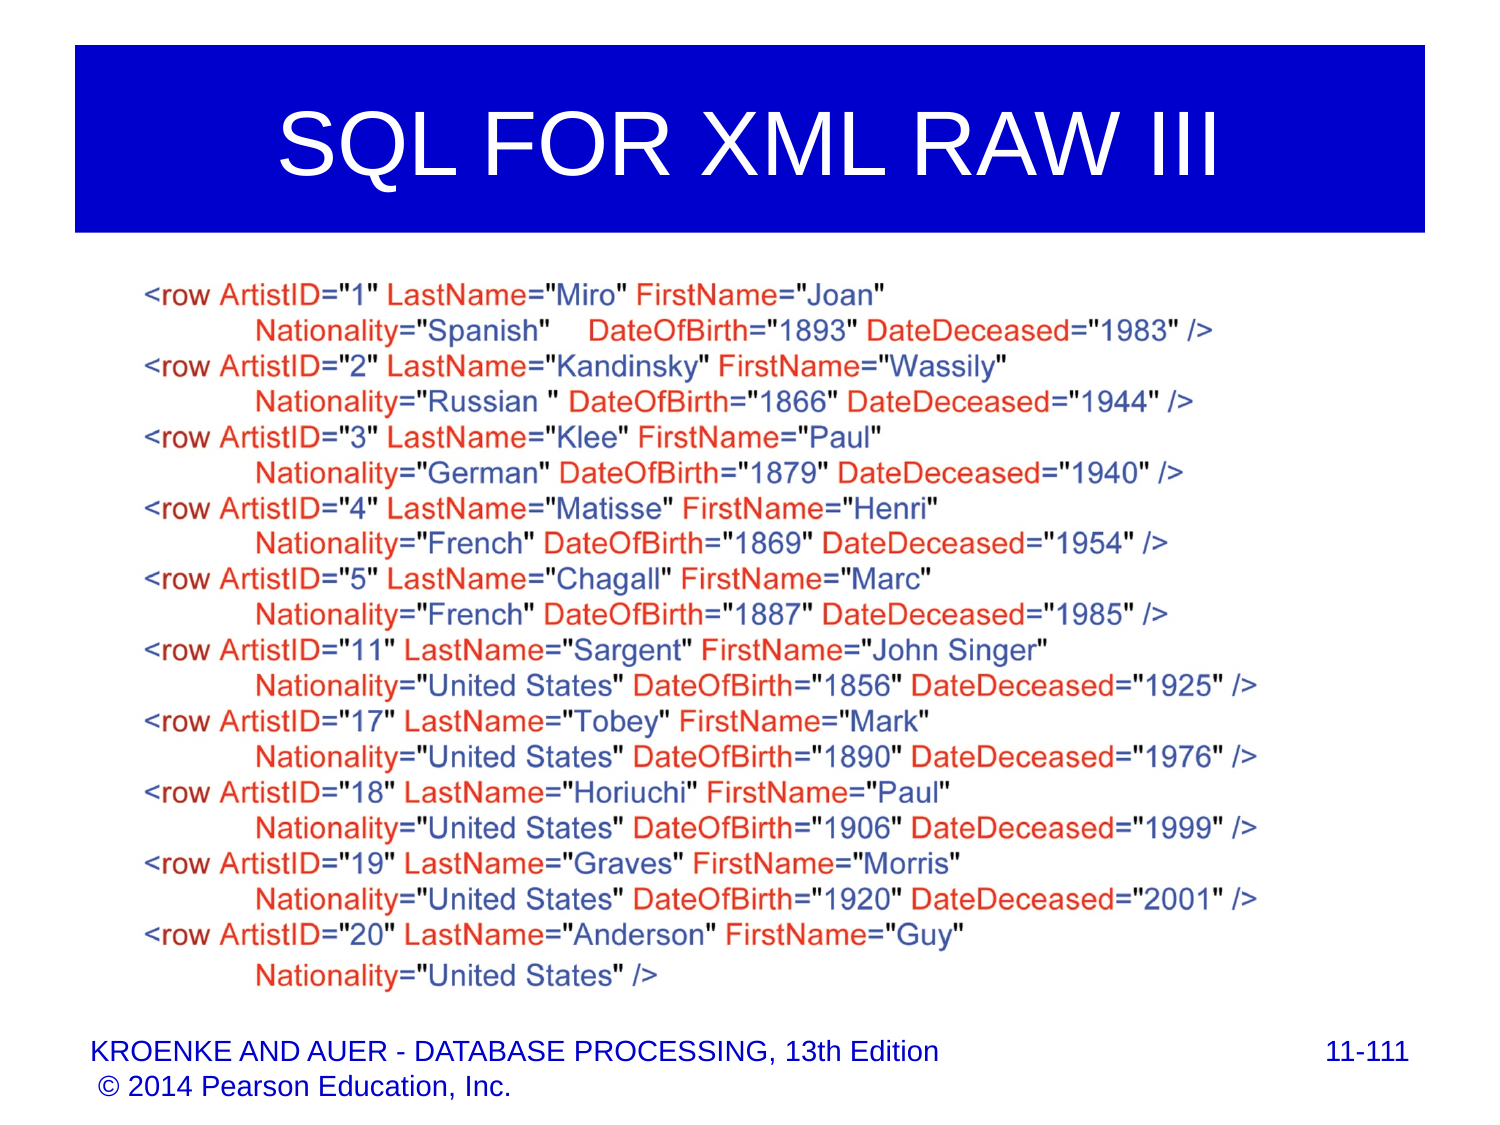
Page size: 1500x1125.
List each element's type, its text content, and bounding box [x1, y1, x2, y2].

slide_number 11-111 [1074, 1024, 1426, 1103]
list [136, 271, 1364, 996]
title SQL FOR XML RAW III [75, 45, 1425, 233]
footer KROENKE AND AUER - DATABASE PROCESSING, 13th Edition © 2014 Pearson Education, Inc. [74, 1024, 963, 1104]
